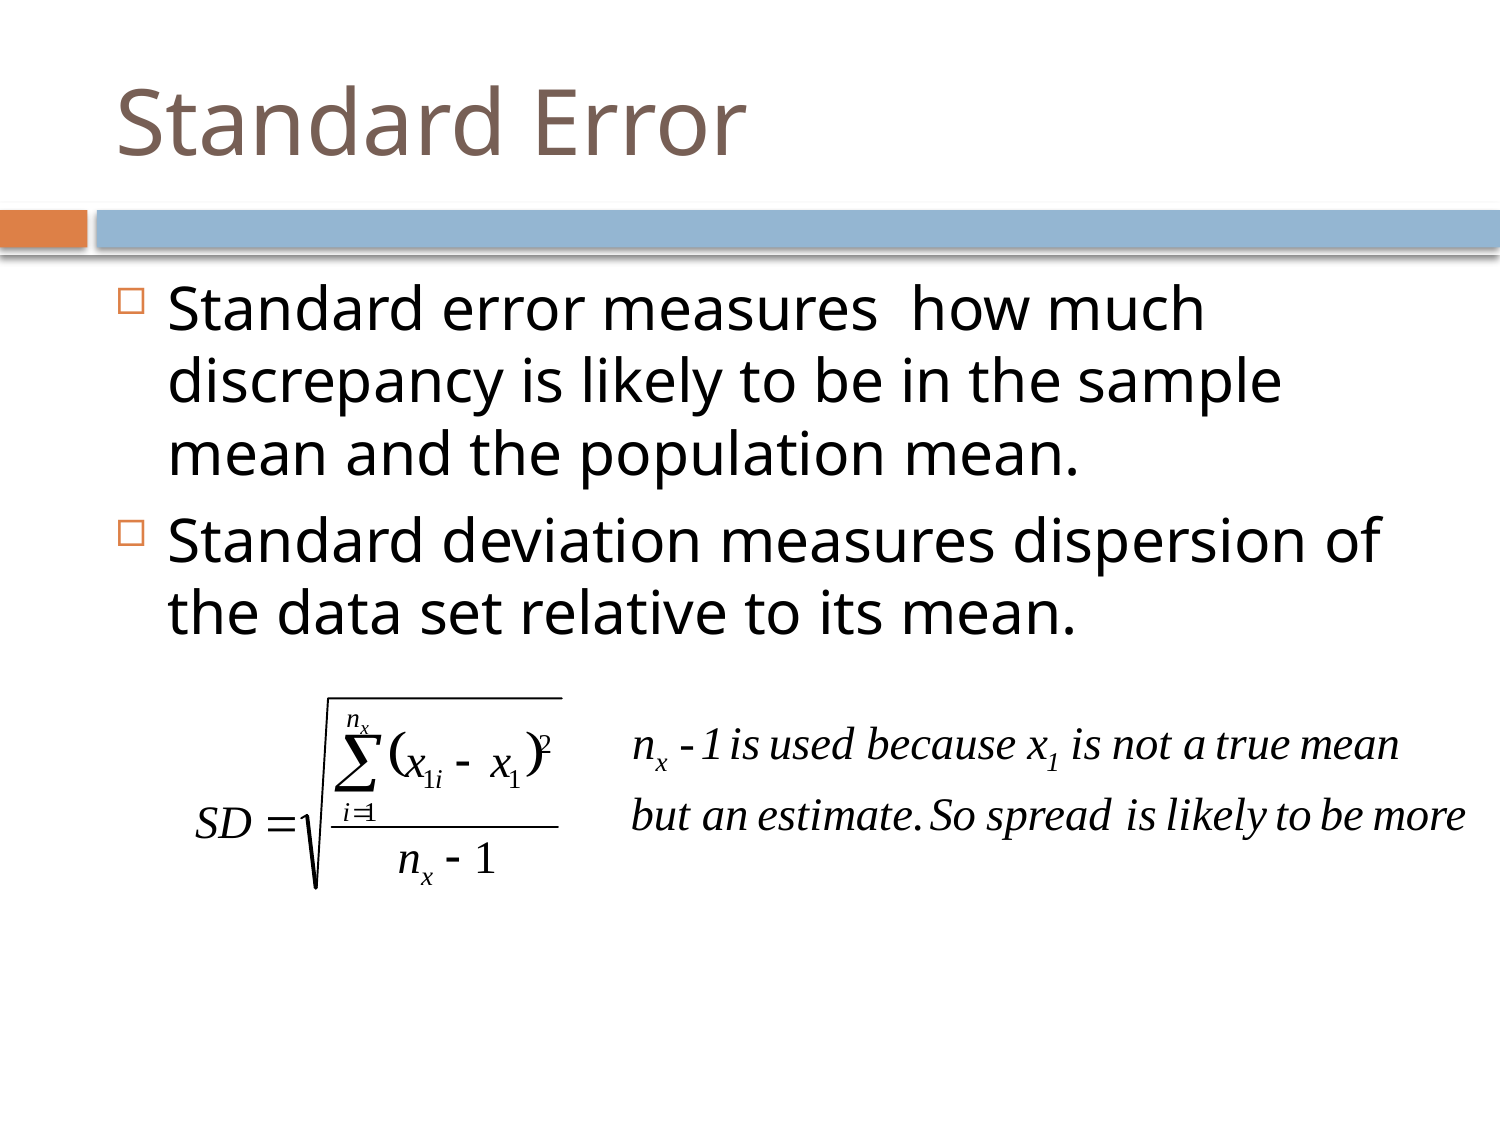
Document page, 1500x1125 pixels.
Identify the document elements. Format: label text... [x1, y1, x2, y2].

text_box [187, 687, 571, 901]
title Standard Error [100, 37, 1438, 200]
list Standard error measures how much discrepancy is likely to be in the sample mean and the population mean. Standard deviation measures dispersion of the data set relative to its mean. [100, 262, 1438, 1000]
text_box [624, 712, 1476, 853]
